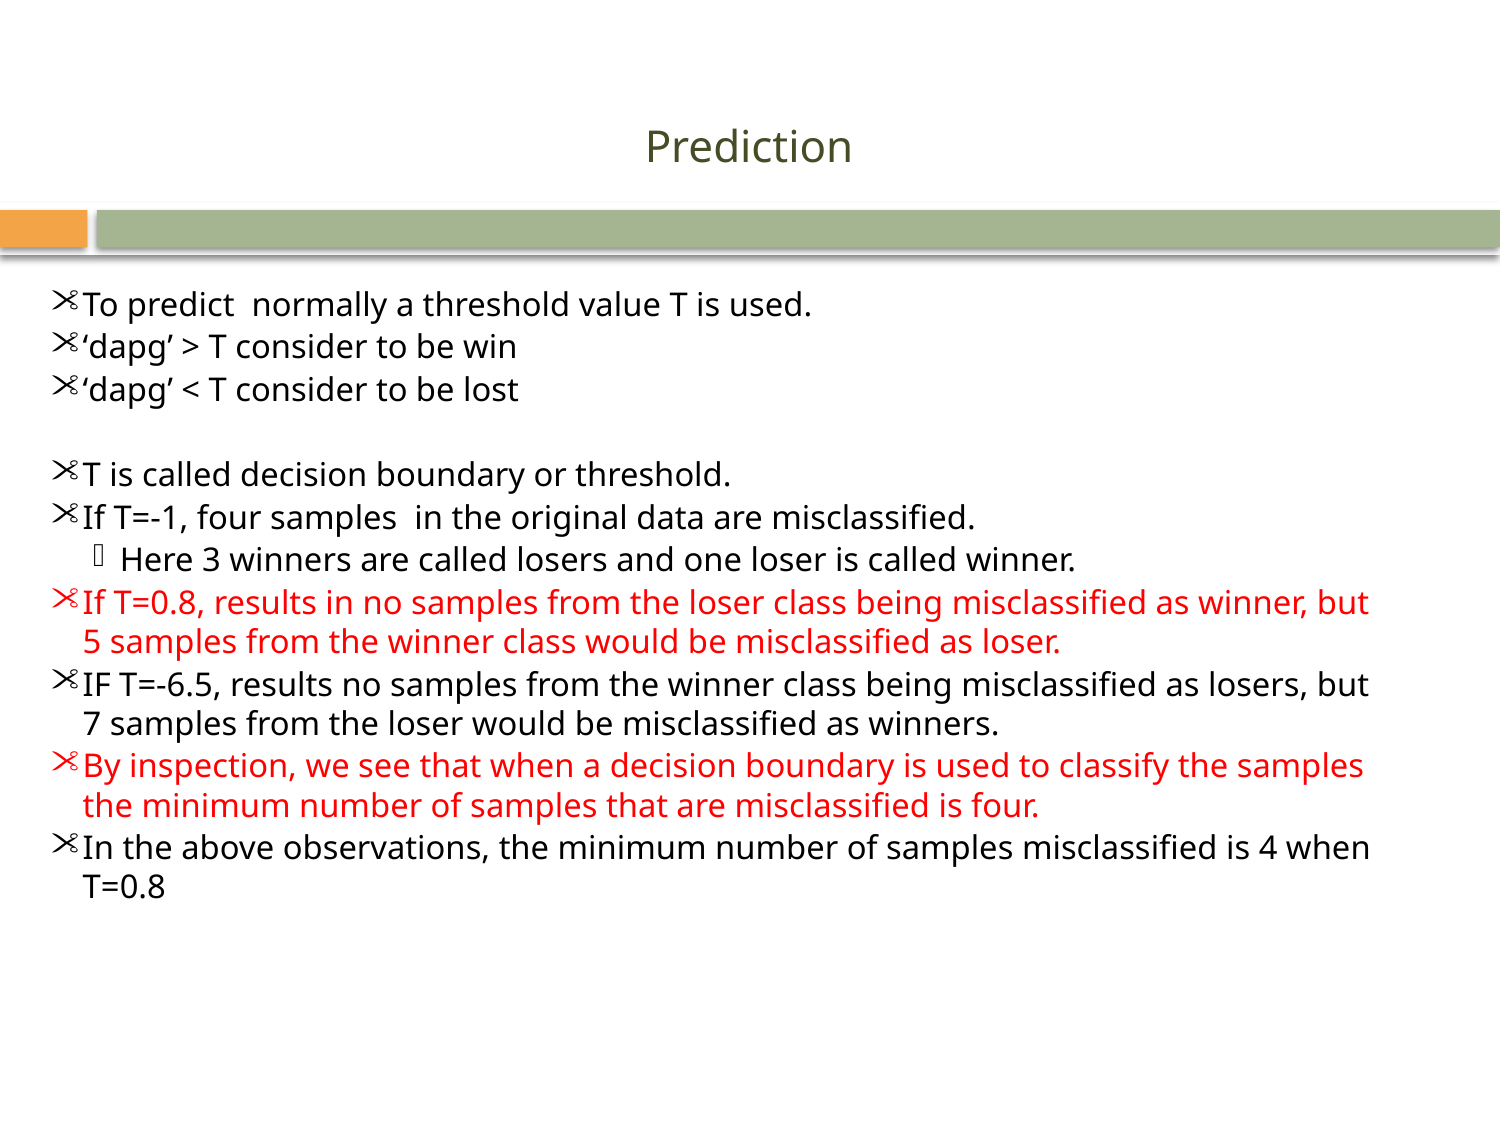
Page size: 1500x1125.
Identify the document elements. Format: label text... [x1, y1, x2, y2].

title Prediction [102, 113, 1397, 177]
list To predict normally a threshold value T is used. ‘dapg’ > T consider to be win ‘dapg’ < T consider to be lost T is called decision boundary or threshold. If T=-1, four samples in the original data are misclassified. Here 3 winners are called losers and one loser is called winner. If T=0.8, results in no samples from the loser class being misclassified as winner, but 5 samples from the winner class would be misclassified as loser. IF T=-6.5, results no samples from the winner class being misclassified as losers, but 7 samples from the loser would be misclassified as winners. By inspection, we see that when a decision boundary is used to classify the samples the minimum number of samples that are misclassified is four. In the above observations, the minimum number of samples misclassified is 4 when T=0.8 [41, 278, 1397, 920]
